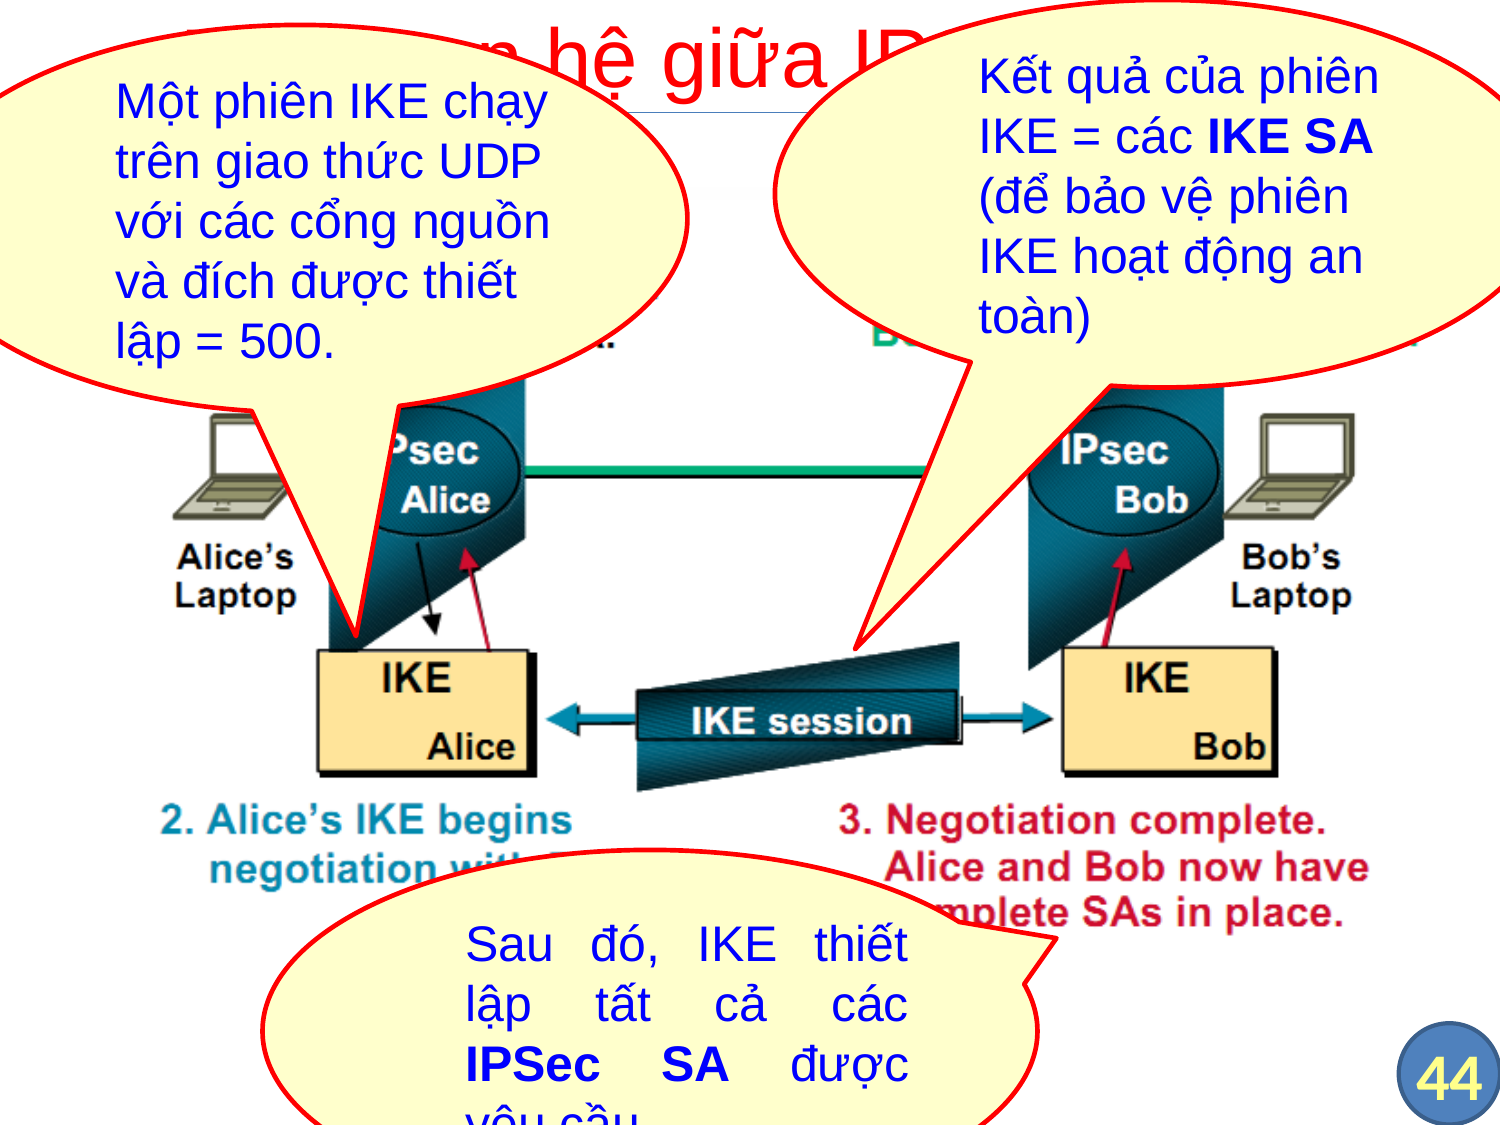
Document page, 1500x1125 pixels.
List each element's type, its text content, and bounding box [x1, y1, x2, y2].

picture [99, 187, 1461, 963]
slide_number 44 [1399, 1023, 1500, 1125]
title Mối quan hệ giữa IPSec và IKE [1233, 0, 1500, 94]
text_box Sau đó, IKE thiết lập tất cả các IPSec SA được yêu cầu [260, 971, 1040, 1125]
title Mối quan hệ giữa IPSec và IKE [0, 0, 1092, 113]
text_box Kết quả của phiên IKE = các IKE SA (để bảo vệ phiên IKE hoạt động an toàn) [773, 0, 1500, 318]
text_box Một phiên IKE chạy trên giao thức UDP với các cổng nguồn và đích được thiết lập = 500. [0, 22, 684, 385]
